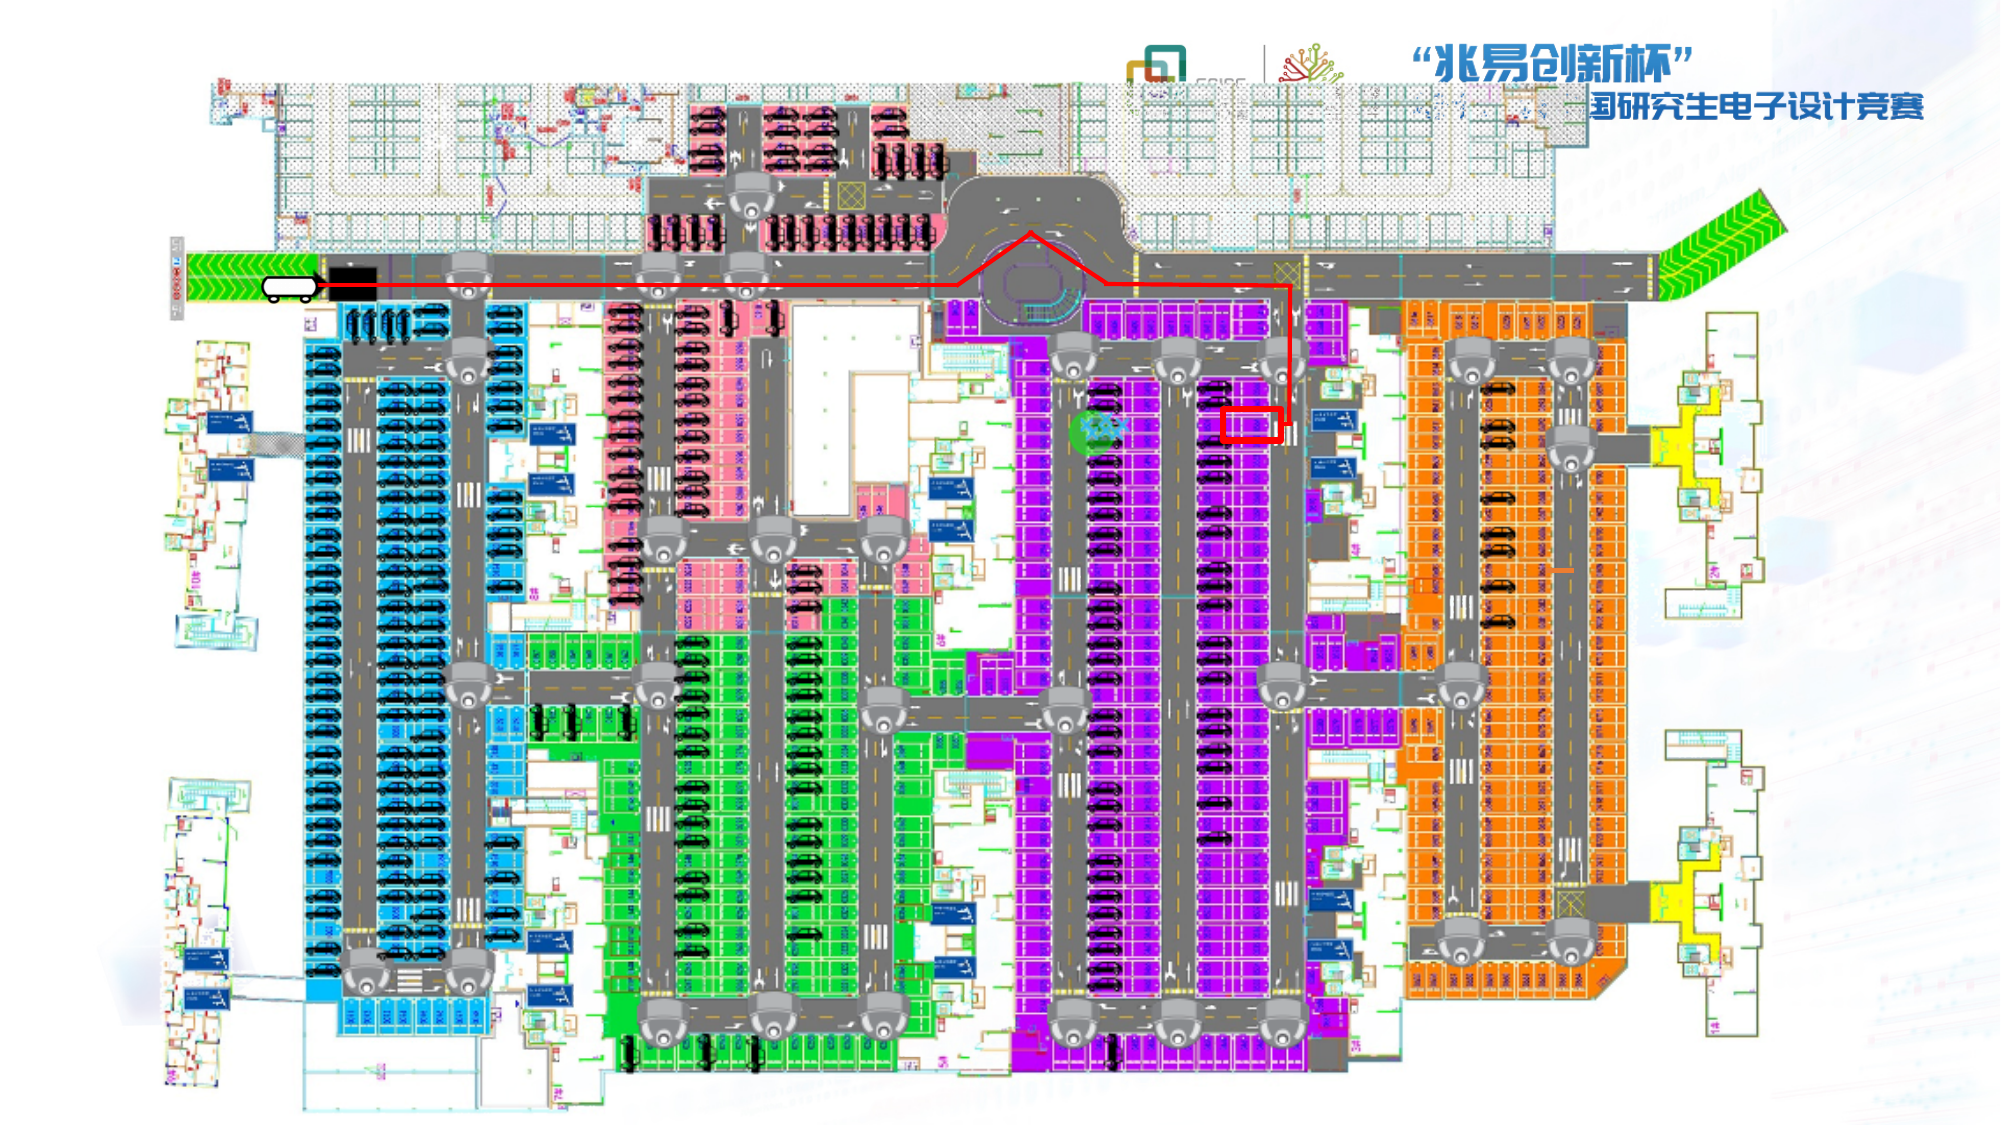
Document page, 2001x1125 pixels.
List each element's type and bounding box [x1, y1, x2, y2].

text_box [956, 231, 1034, 287]
text_box [1028, 231, 1107, 284]
picture [0, 0, 2001, 1125]
